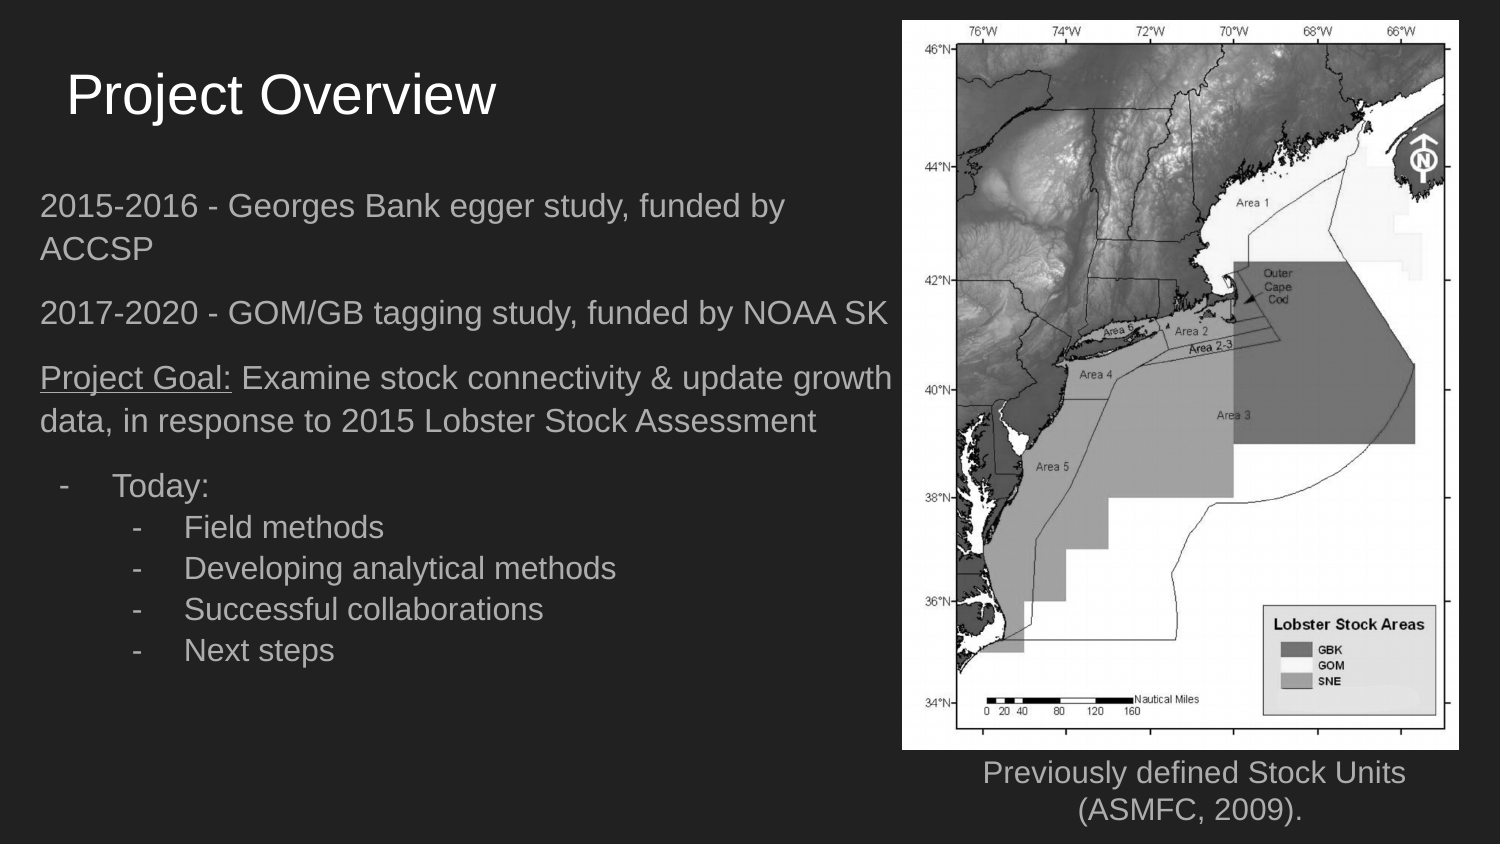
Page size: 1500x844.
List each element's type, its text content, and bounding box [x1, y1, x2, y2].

picture [902, 20, 1459, 750]
title Project Overview [51, 48, 897, 142]
text_box Previously defined Stock Units (ASMFC, 2009). [931, 756, 1458, 775]
list 2015-2016 - Georges Bank egger study, funded by ACCSP 2017-2020 - GOM/GB tagging study, funded by NOAA SK Project Goal: Examine stock connectivity & update growth data, in response to 2015 Lobster Stock Assessment Today: Field methods Developing analytical methods Successful collaborations Next steps [24, 166, 897, 750]
